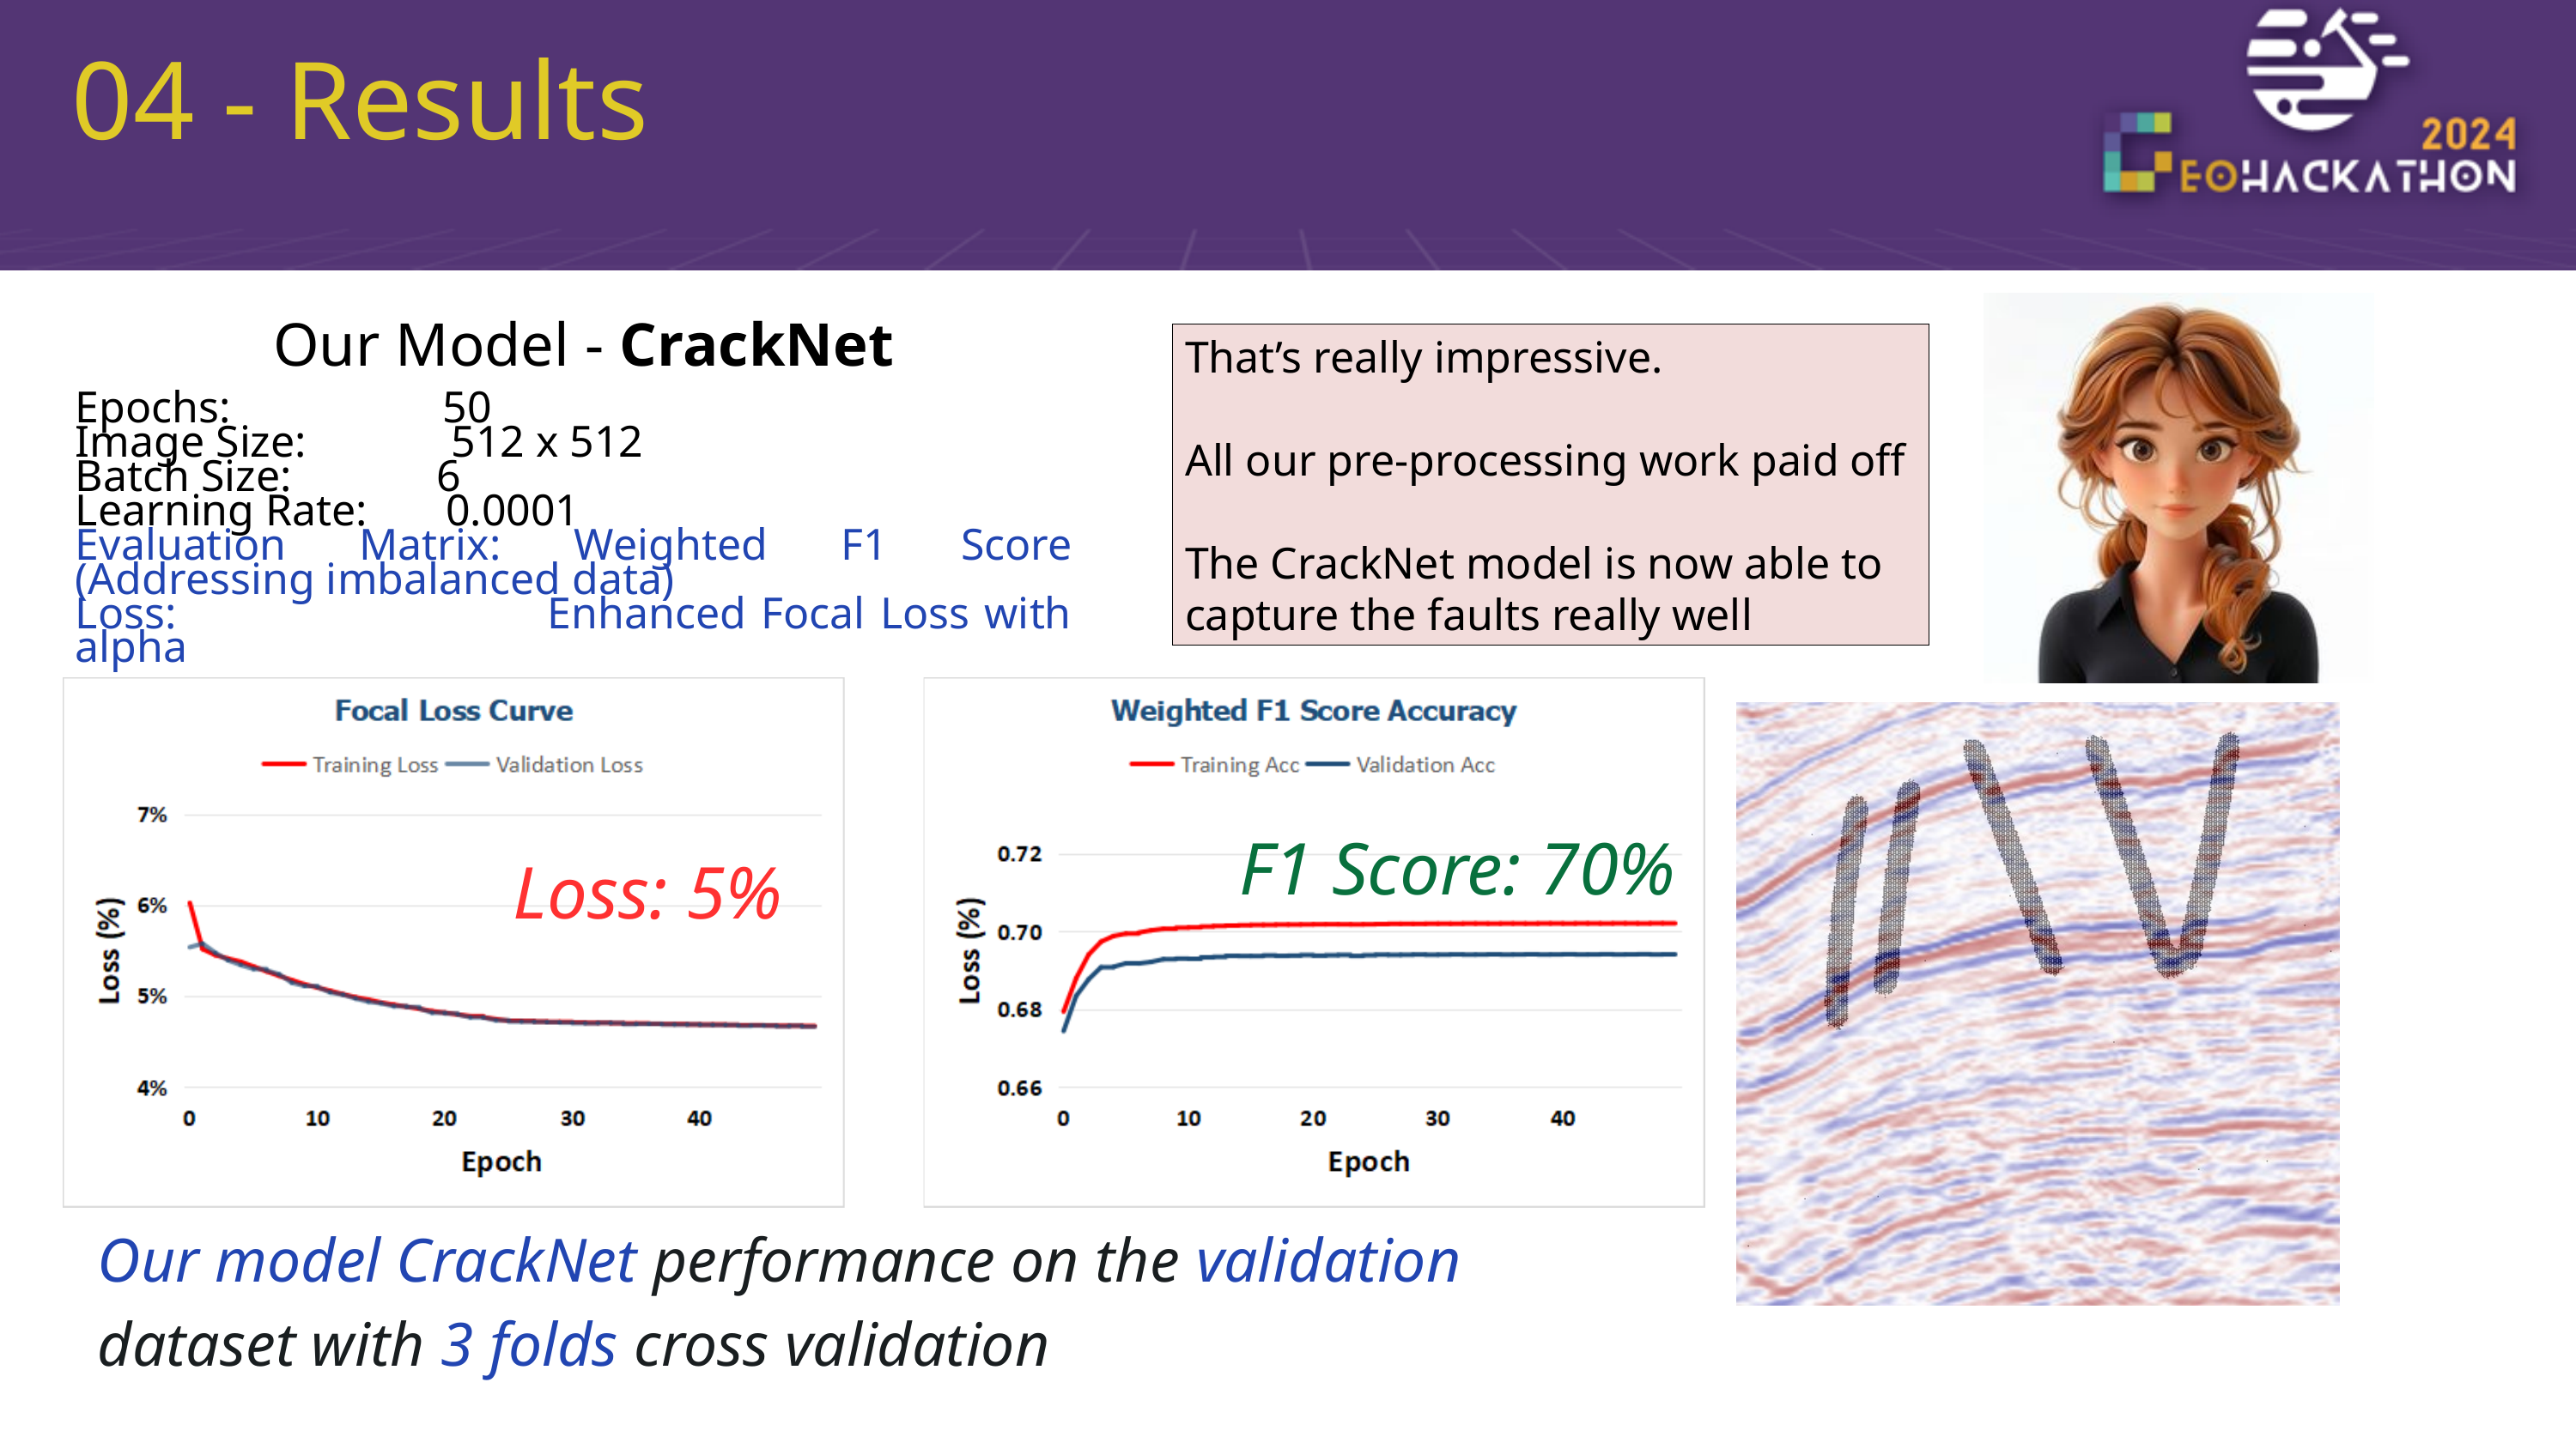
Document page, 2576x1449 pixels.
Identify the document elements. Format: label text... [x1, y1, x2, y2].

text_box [62, 677, 1771, 1208]
picture [1984, 293, 2374, 683]
text_box 04 - Results [72, 38, 1450, 161]
text_box That’s really impressive. All our pre-processing work paid off The CrackNet model is now able to capture the faults really well [1172, 324, 1929, 646]
text_box Epochs: 50 Image Size: 512 x 512 Batch Size: 6 Learning Rate: 0.0001 Evaluation Matrix: Weighted F1 Score (Addressing imbalanced data) Loss: Enhanced Focal Loss with alpha [63, 390, 1086, 676]
text_box Our Model - CrackNet [273, 311, 1117, 379]
text_box Our model CrackNet performance on the validation dataset with 3 folds cross validation [97, 1217, 1656, 1379]
picture [1736, 702, 2340, 1306]
text_box [0, 0, 2576, 270]
